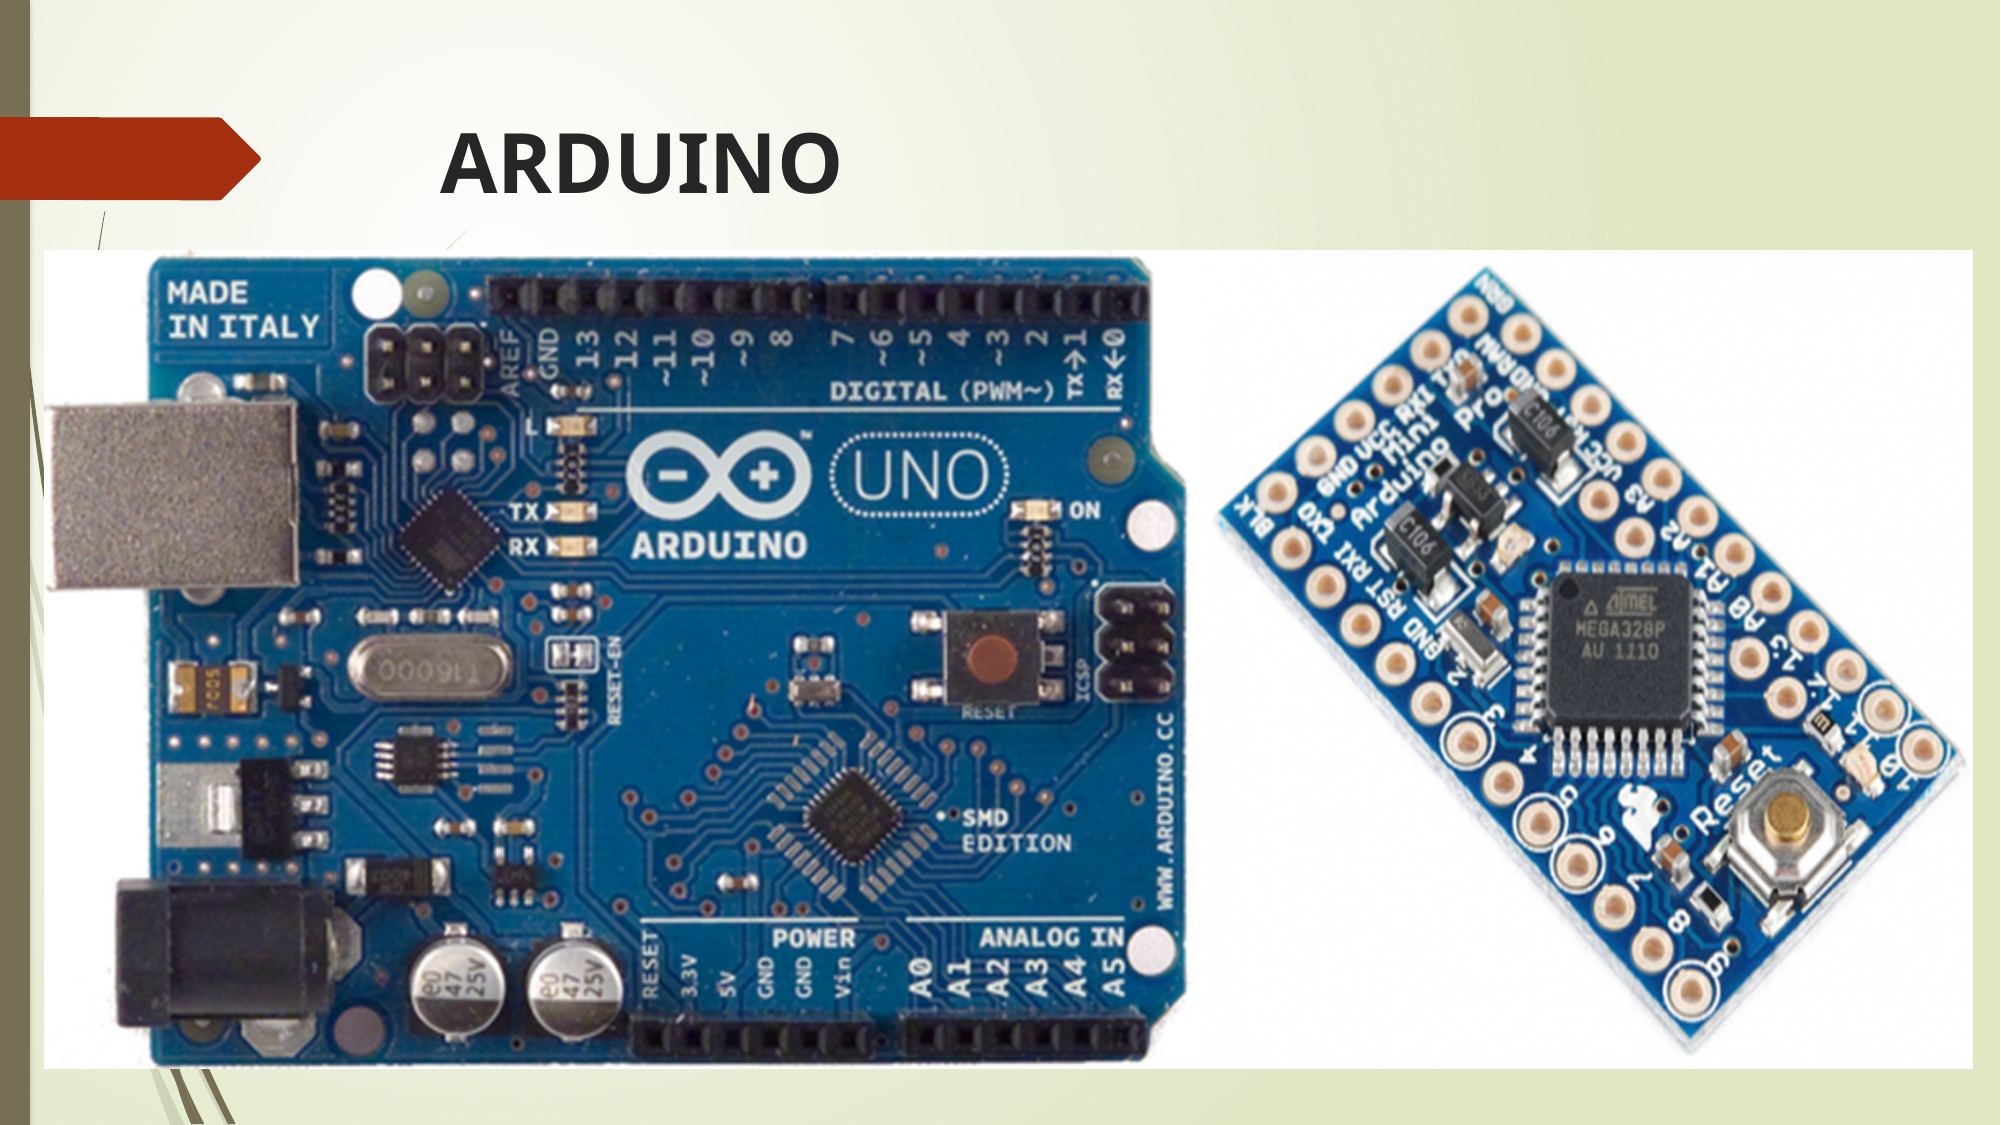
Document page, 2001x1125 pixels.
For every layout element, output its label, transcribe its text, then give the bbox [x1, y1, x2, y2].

title ARDUINO [425, 102, 1888, 249]
picture [44, 250, 1973, 1069]
